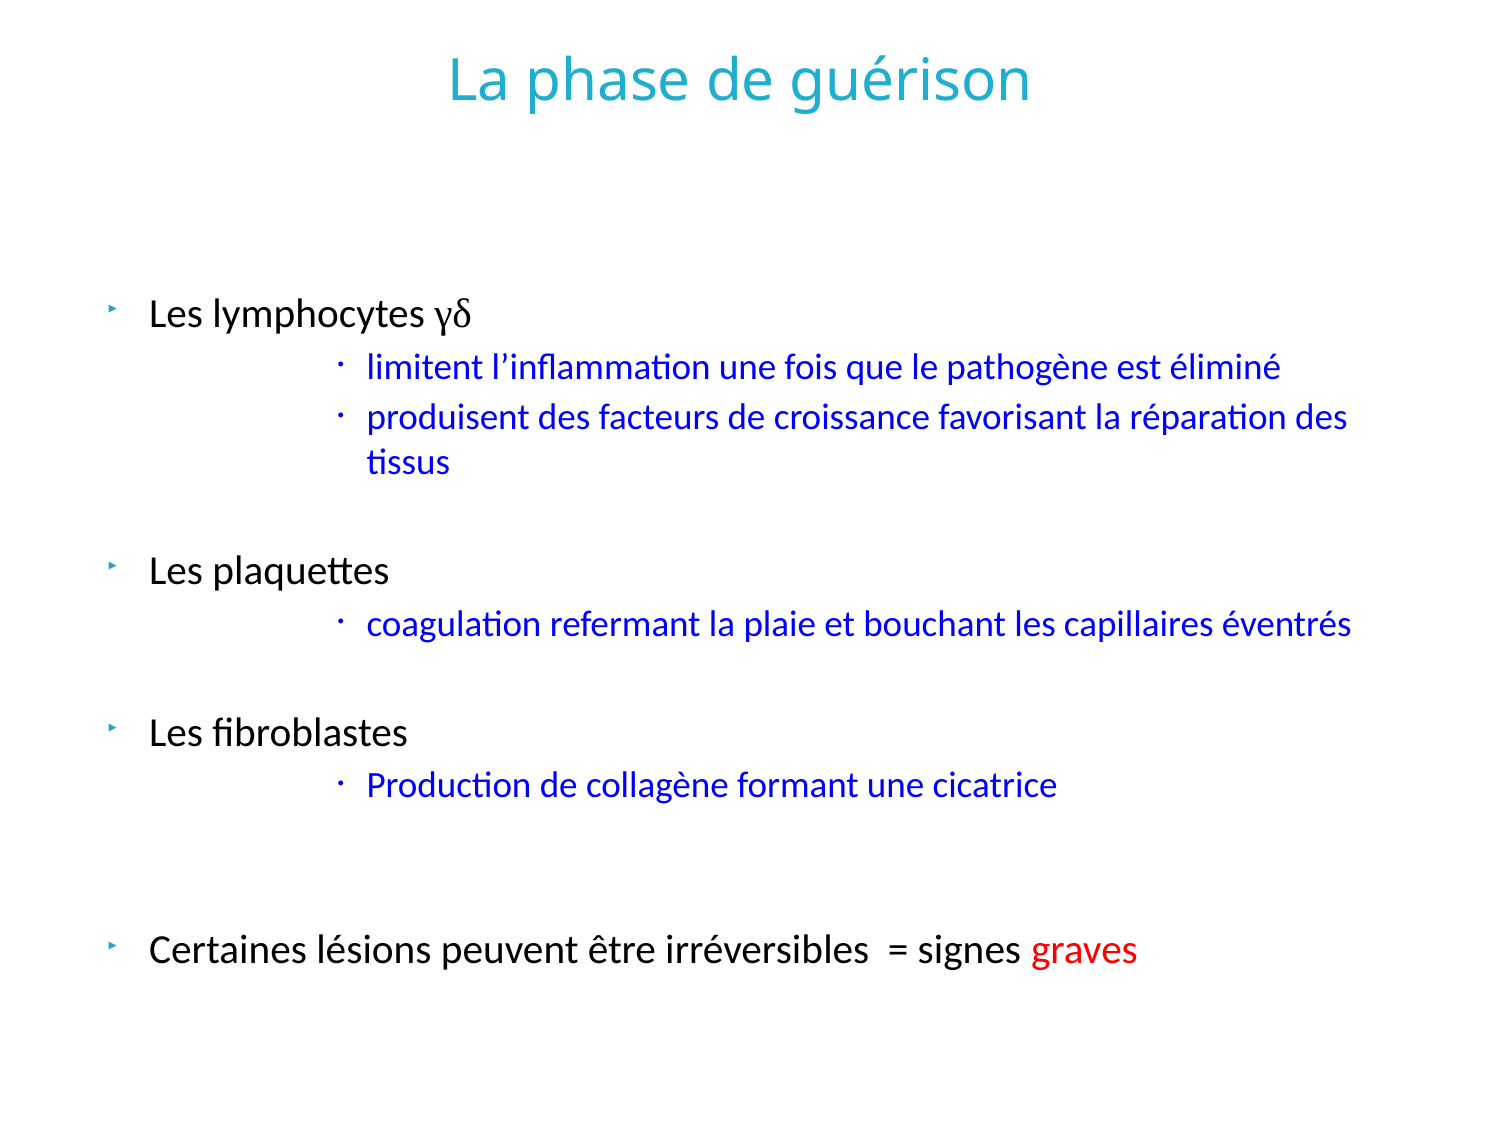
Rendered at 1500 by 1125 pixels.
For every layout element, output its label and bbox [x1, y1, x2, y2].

title [64, 19, 1415, 135]
list [75, 278, 1425, 986]
